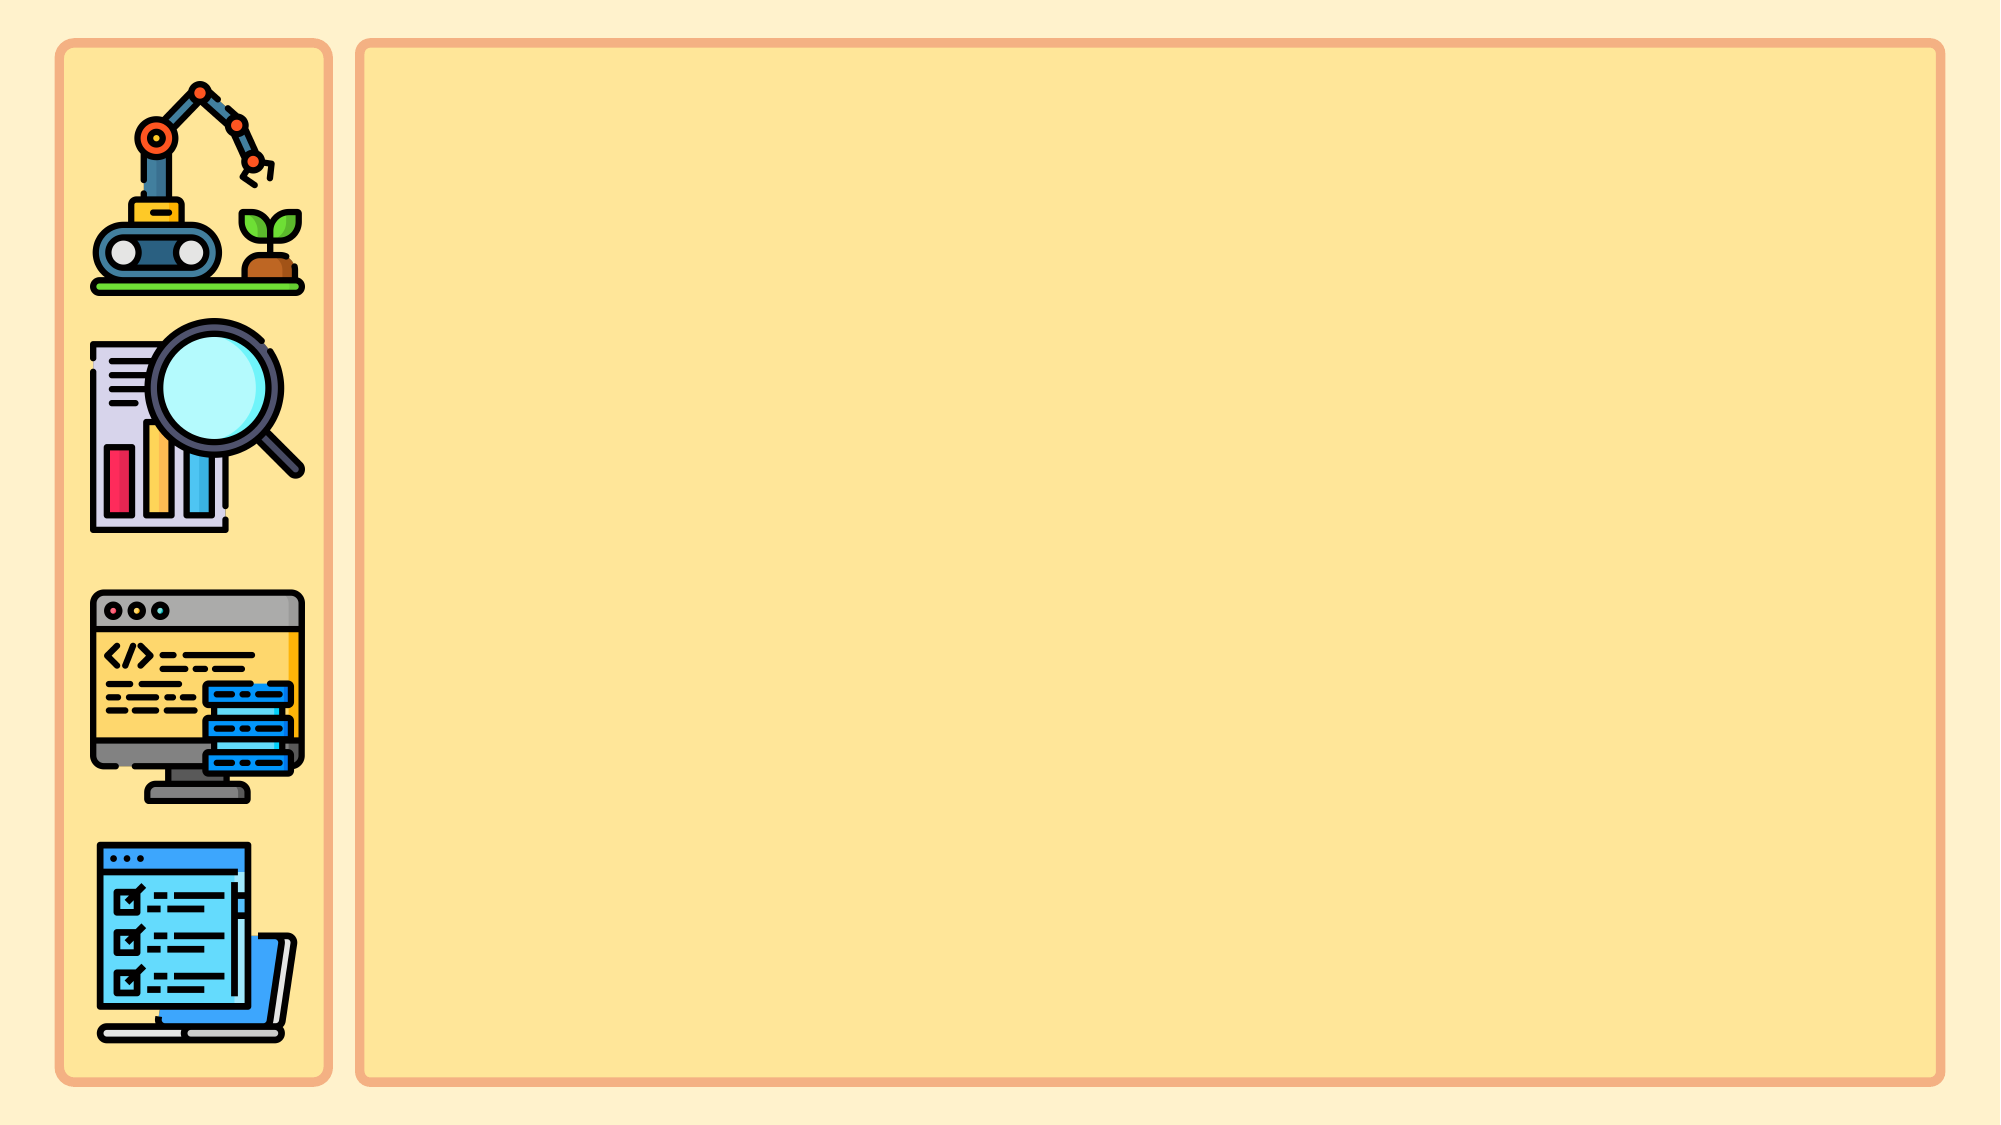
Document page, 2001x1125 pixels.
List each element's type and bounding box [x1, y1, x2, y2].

text_box [358, 41, 1942, 1084]
text_box [58, 41, 330, 1084]
picture [90, 81, 305, 296]
picture [90, 589, 305, 804]
picture [90, 318, 305, 533]
picture [90, 835, 305, 1050]
